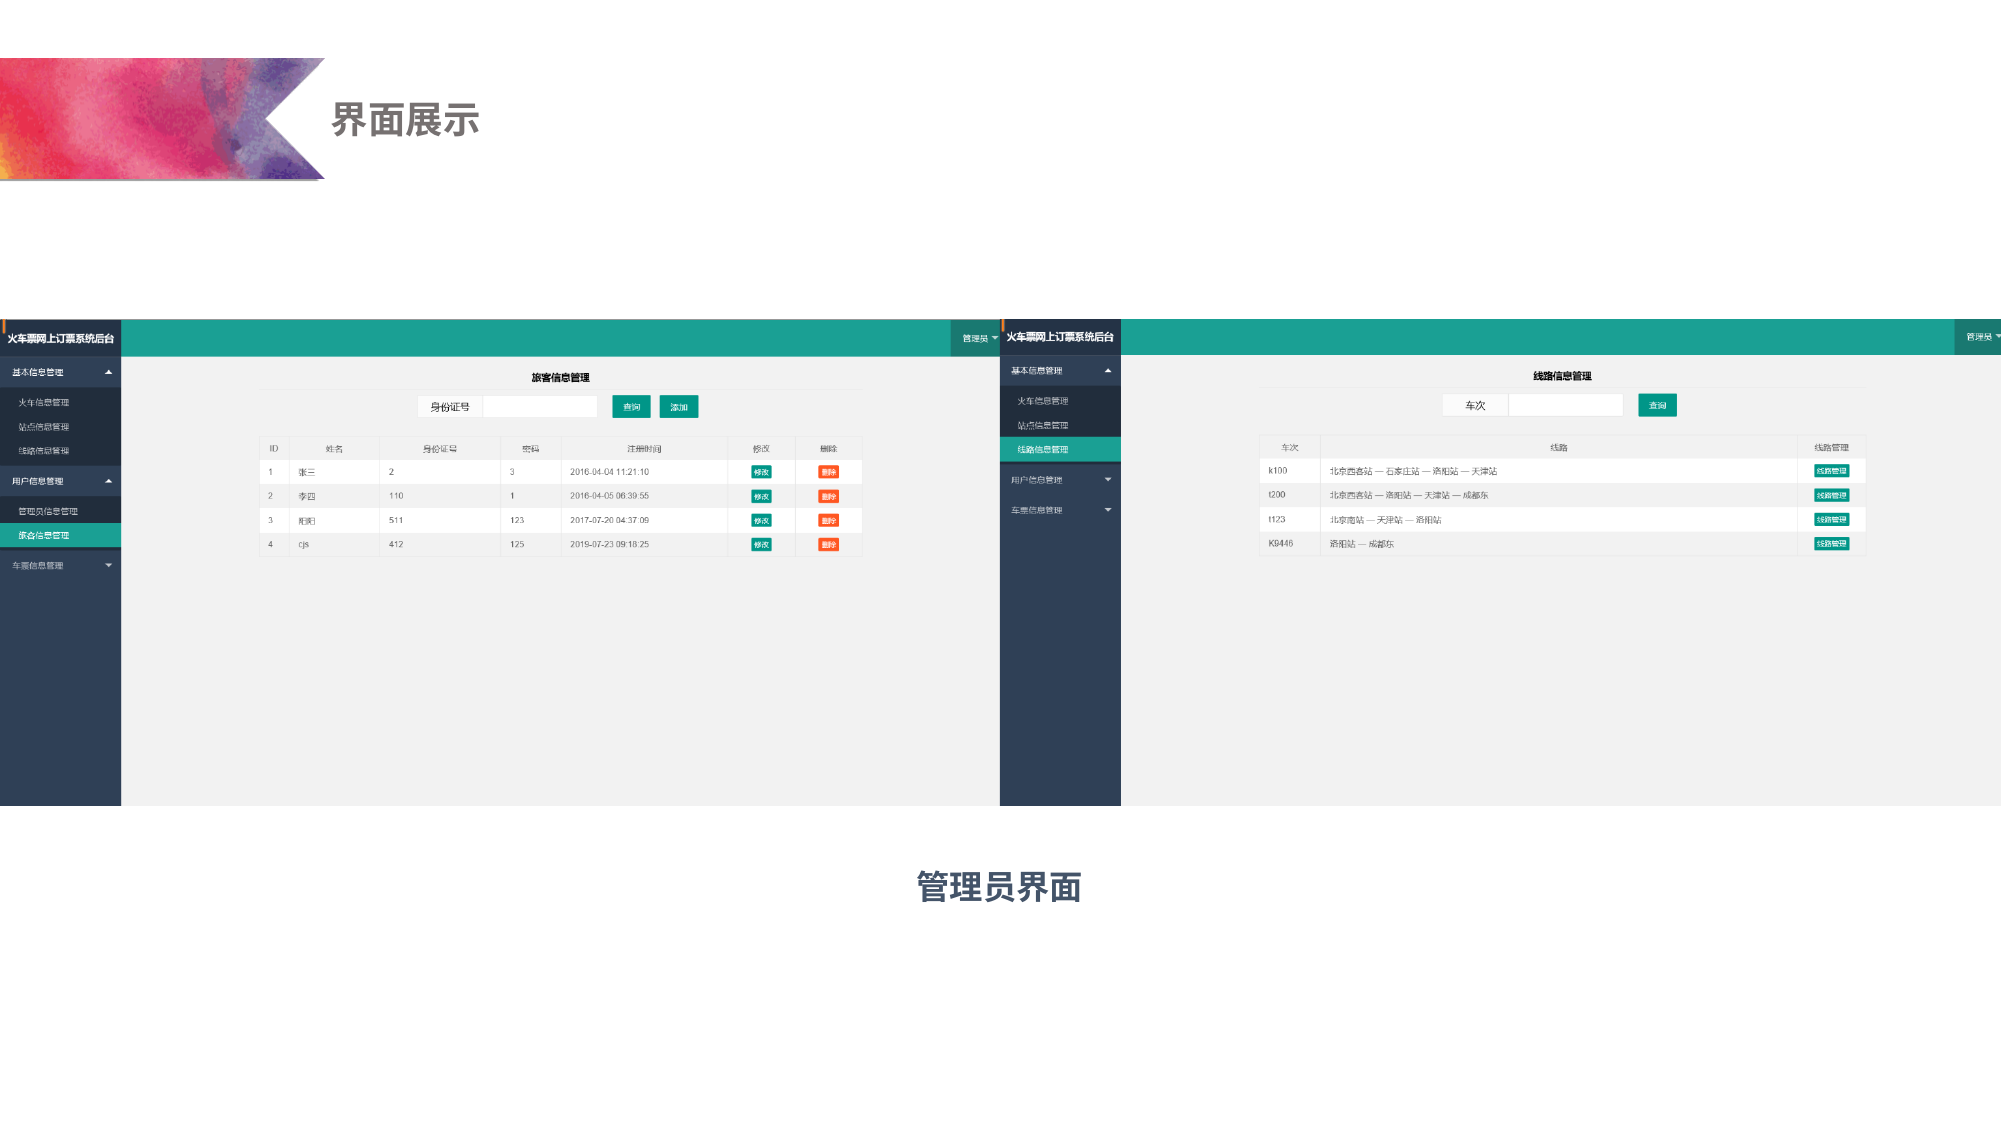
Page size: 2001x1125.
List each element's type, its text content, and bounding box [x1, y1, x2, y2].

picture [0, 319, 2001, 806]
text_box 管理员界面 [893, 866, 1106, 907]
text_box 界面展示 [329, 88, 496, 149]
picture [0, 58, 326, 179]
